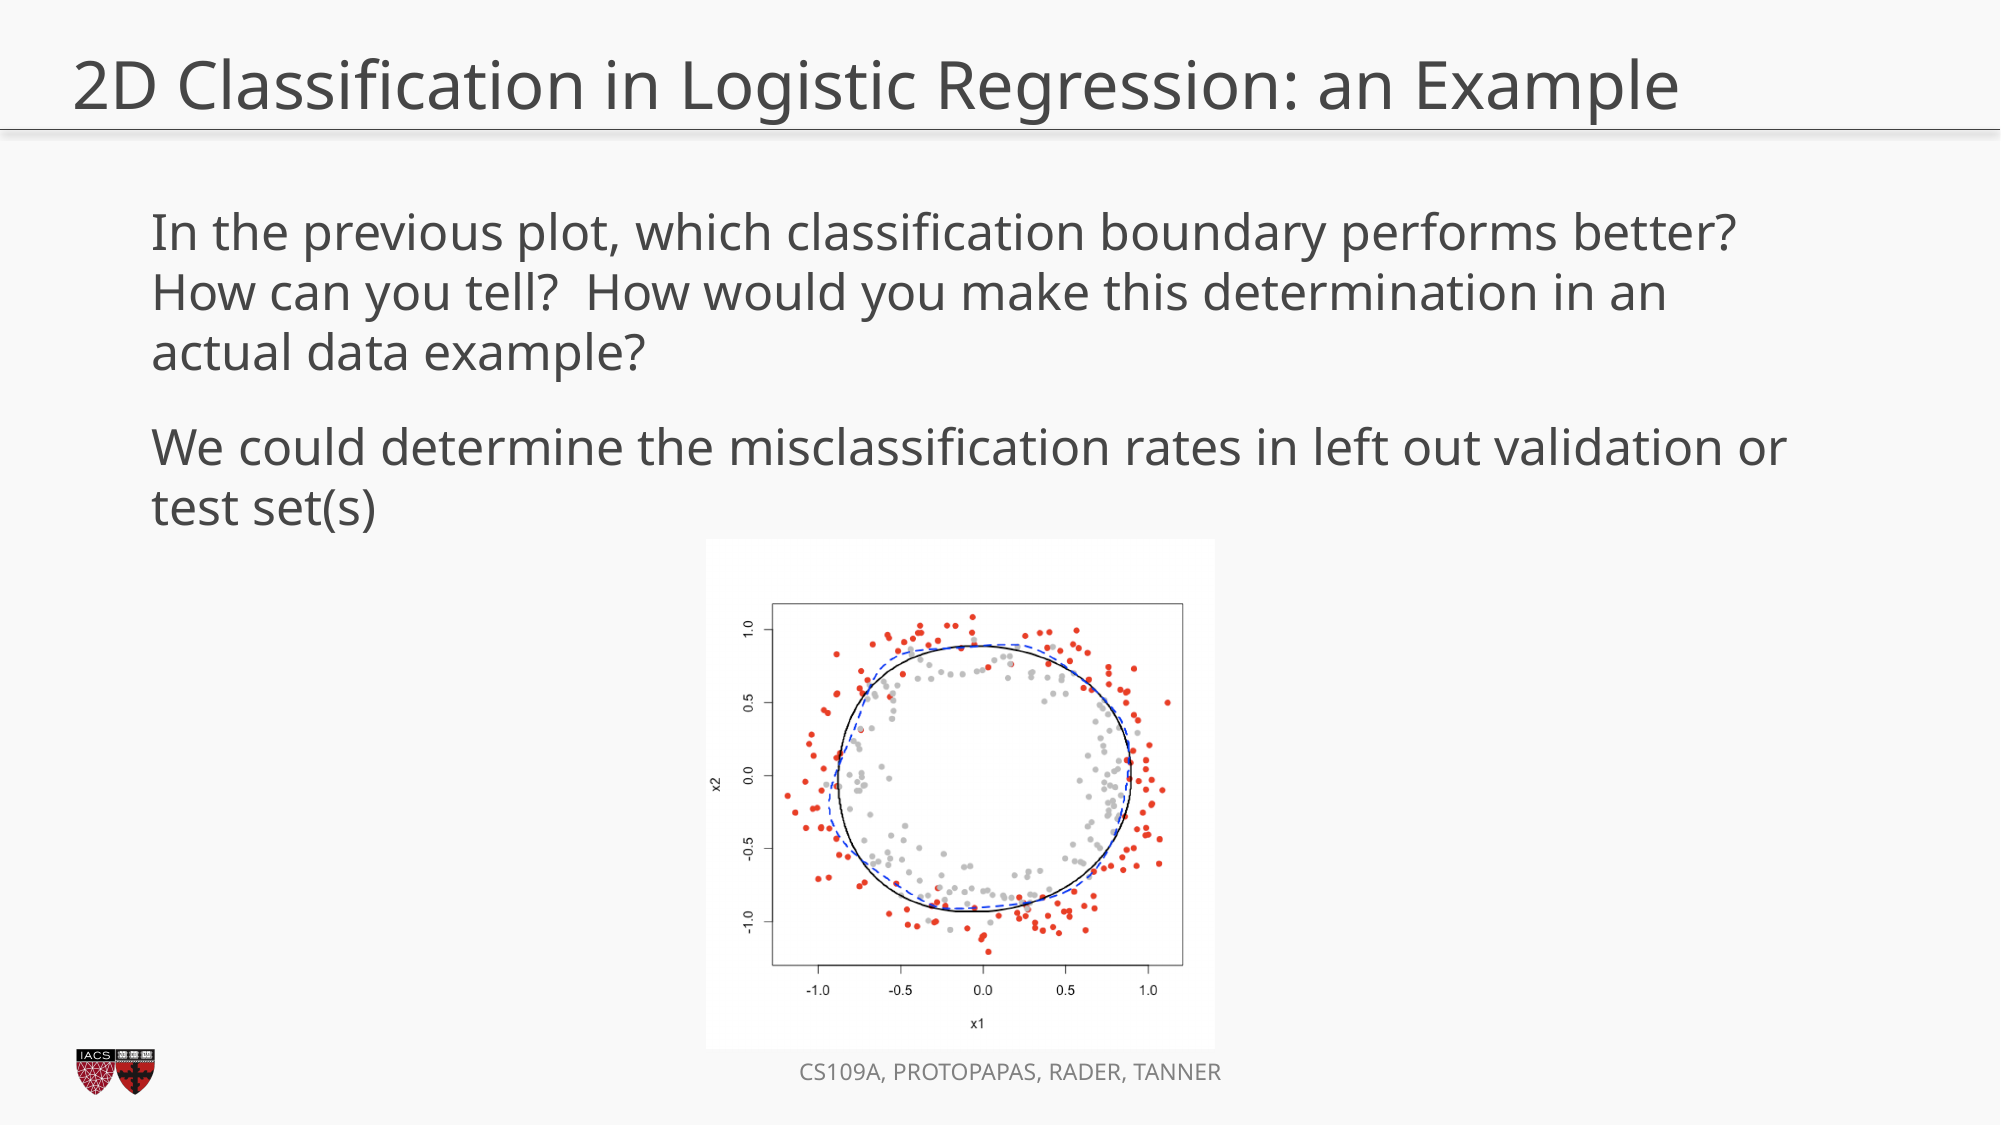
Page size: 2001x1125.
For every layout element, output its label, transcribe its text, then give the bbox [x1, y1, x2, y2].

list In the previous plot, which classification boundary performs better? How can you tell? How would you make this determination in an actual data example? We could determine the misclassification rates in left out validation or test set(s) [136, 193, 1831, 540]
picture [75, 1049, 155, 1095]
title 2D Classification in Logistic Regression: an Example [57, 35, 1943, 162]
picture [706, 539, 1215, 1053]
